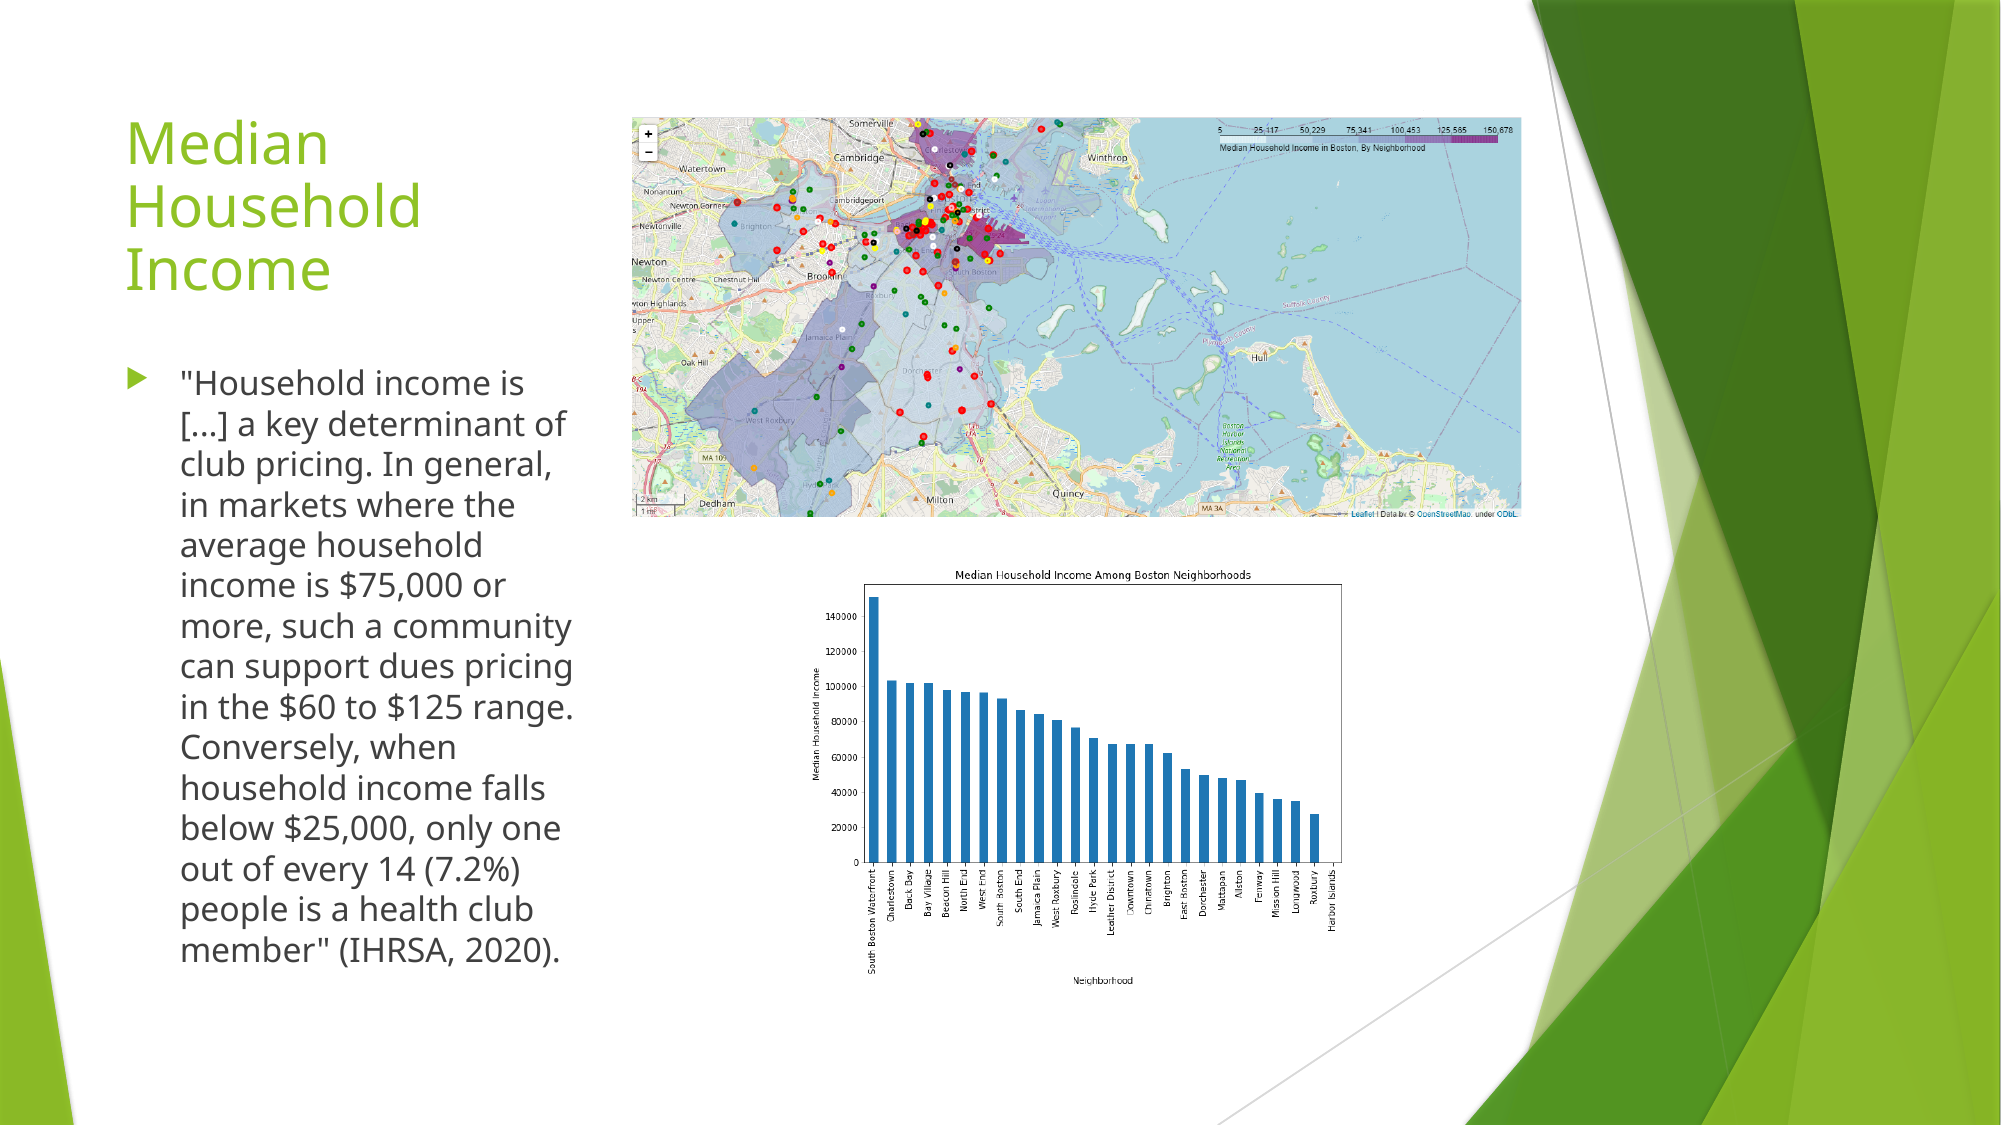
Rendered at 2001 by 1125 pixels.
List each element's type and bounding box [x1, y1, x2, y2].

list [807, 563, 1347, 992]
text_box [0, 0, 2000, 1125]
picture [631, 110, 1523, 517]
